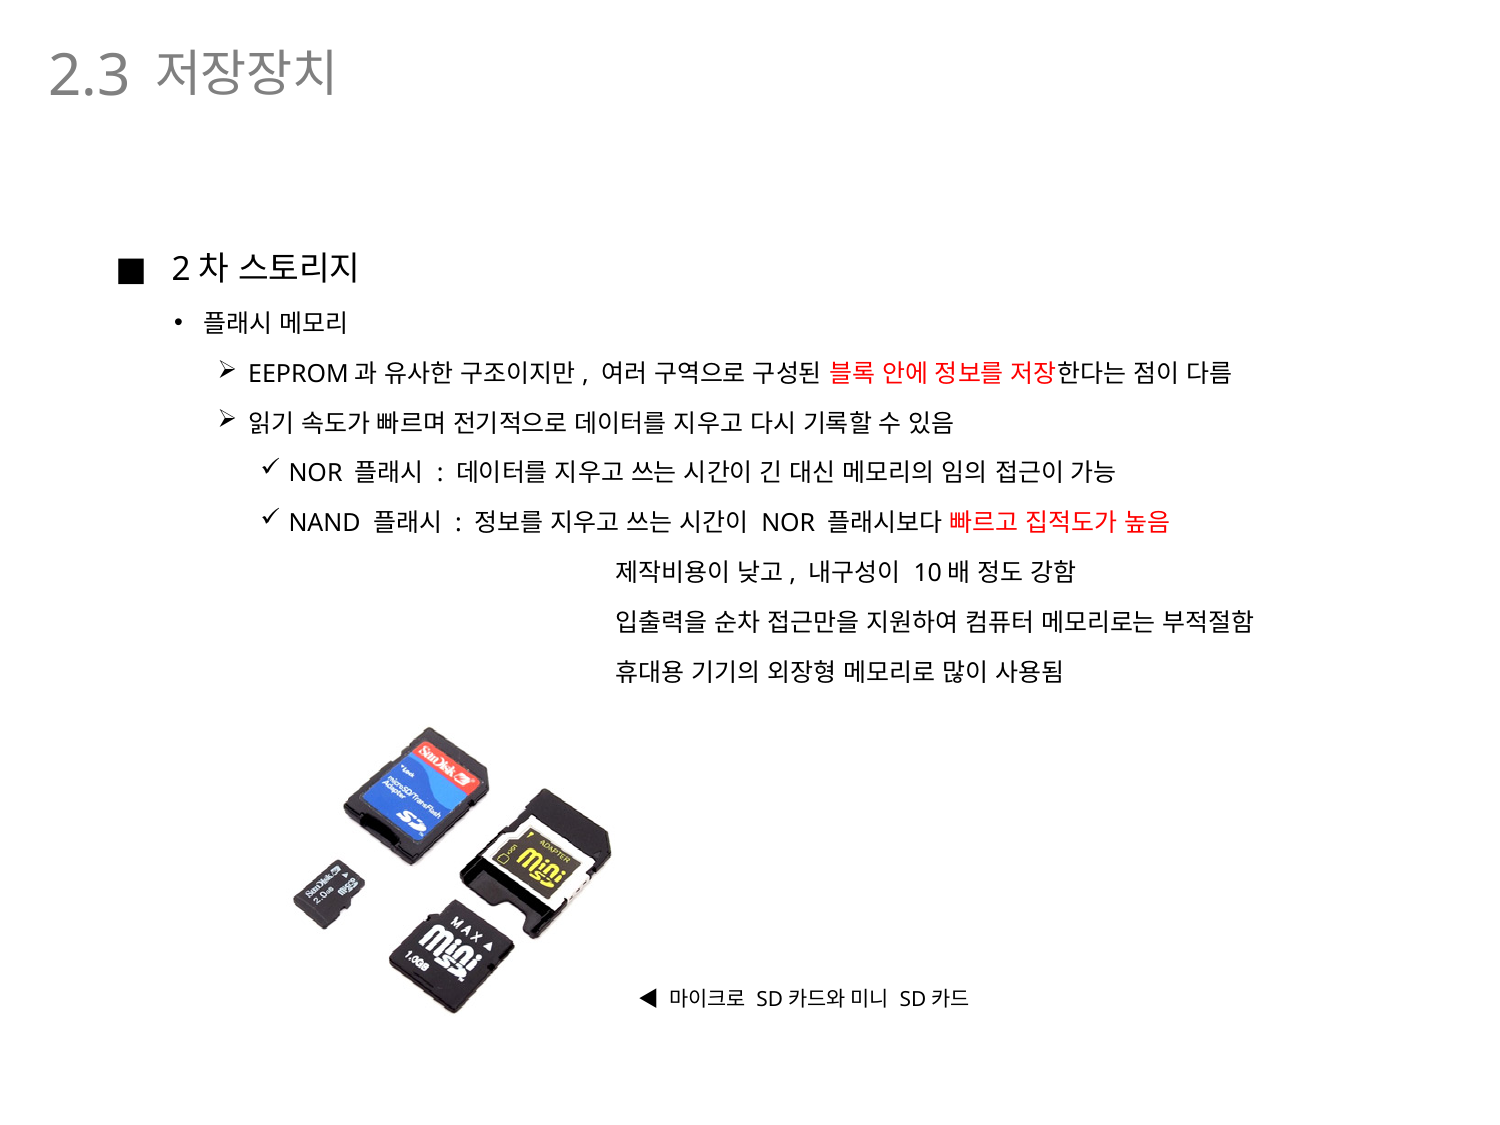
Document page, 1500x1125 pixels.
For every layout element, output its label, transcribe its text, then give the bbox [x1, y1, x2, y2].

text_box ◀ 마이크로 SD카드와 미니 SD카드 [671, 978, 990, 1019]
list 2차 스토리지 플래시 메모리 EEPROM과 유사한 구조이지만, 여러 구역으로 구성된 블록 안에 정보를 저장한다는 점이 다름 읽기 속도가 빠르며 전기적으로 데이터를 지우고 다시 기록할 수 있음 NOR 플래시 : 데이터를 지우고 쓰는 시간이 긴 대신 메모리의 임의 접근이 가능 NAND 플래시 : 정보를 지우고 쓰는 시간이 NOR 플래시보다 빠르고 집적도가 높음 제작비용이 낮고, 내구성이 10배 정도 강함 입출력을 순차 접근만을 지원하여 컴퓨터 메모리로는 부적절함 휴대용 기기의 외장형 메모리로 많이 사용됨 [100, 219, 1424, 988]
text_box 저장장치 [184, 75, 1235, 127]
picture [241, 724, 668, 1023]
text_box 2.3 [41, 75, 184, 130]
text_box [0, 0, 1500, 75]
